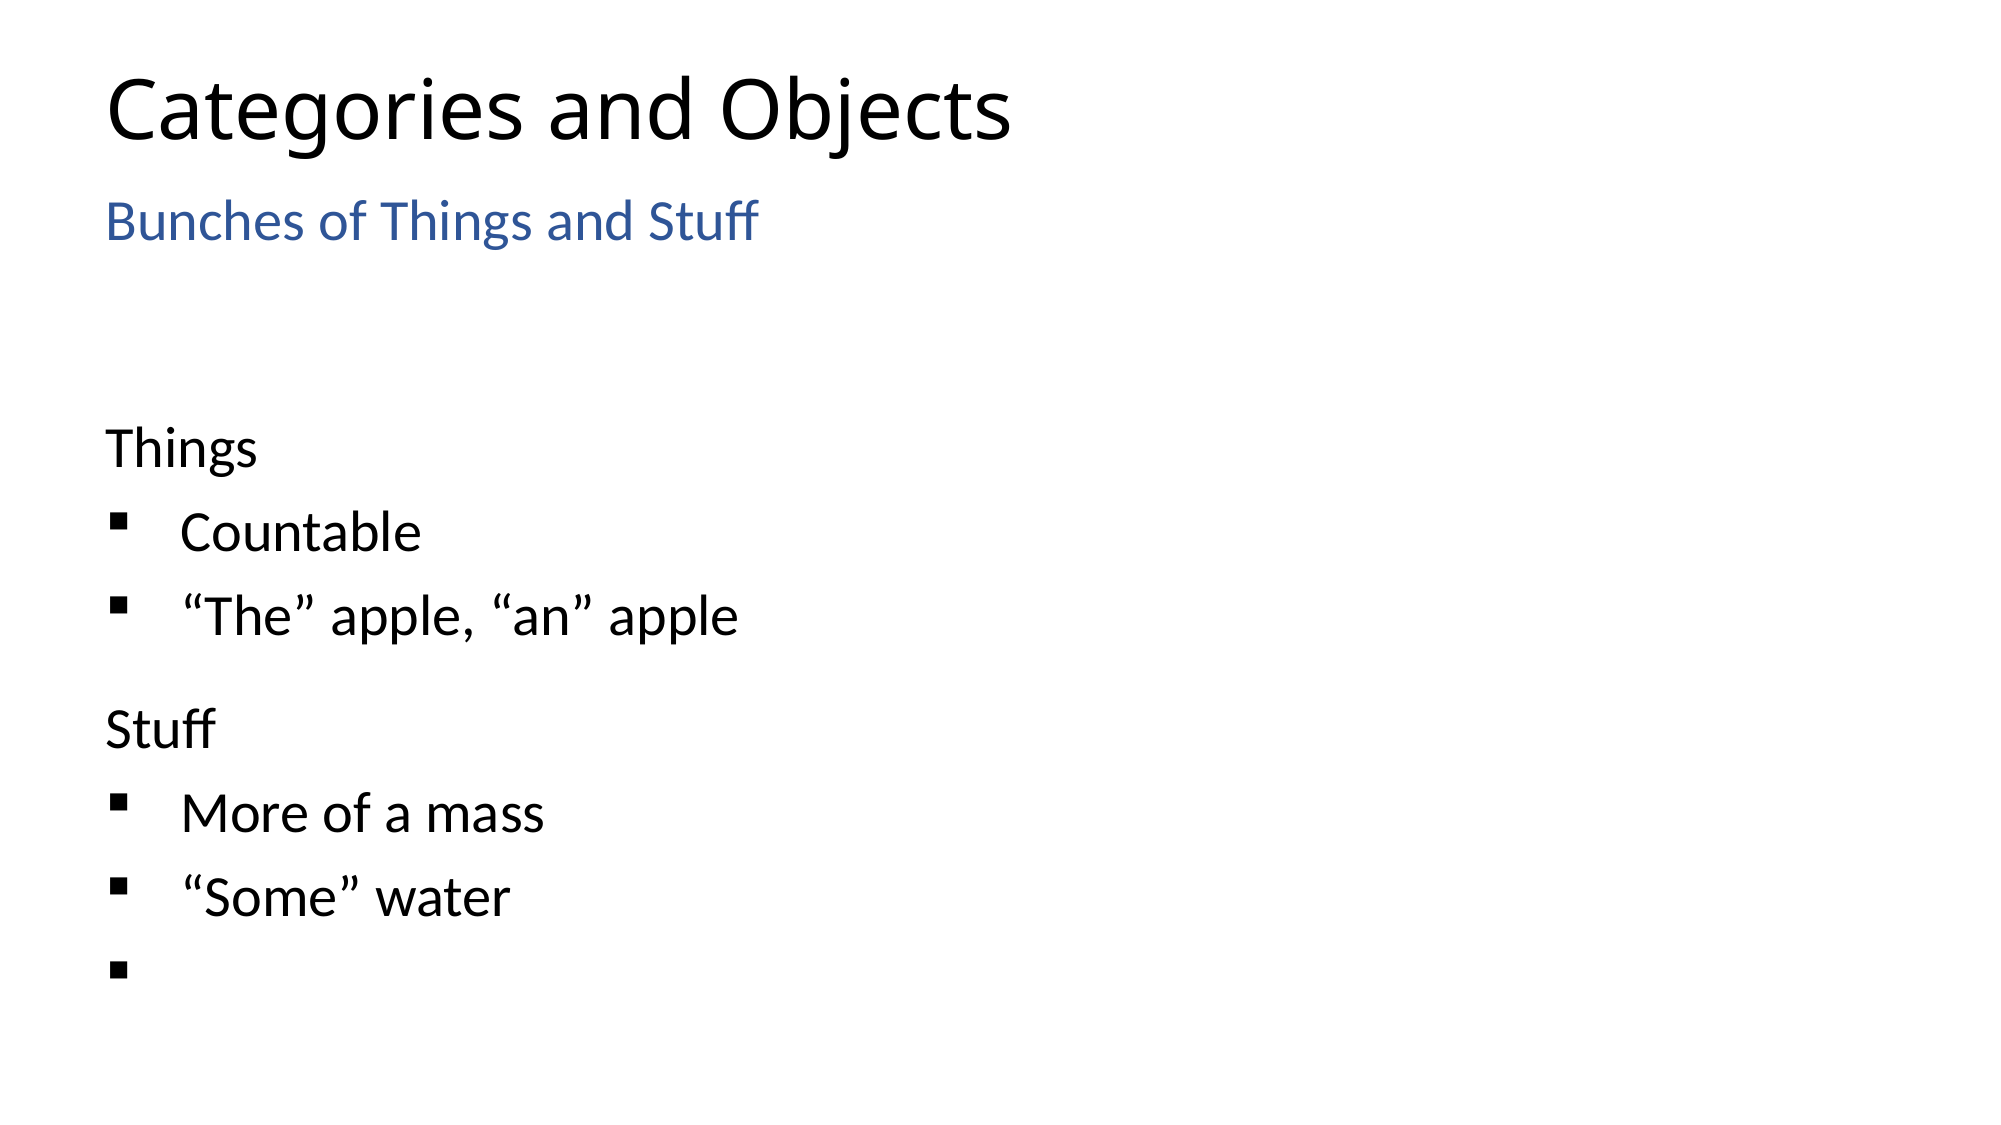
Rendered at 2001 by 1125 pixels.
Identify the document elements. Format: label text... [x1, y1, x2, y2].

title Categories and Objects [90, 60, 1816, 164]
